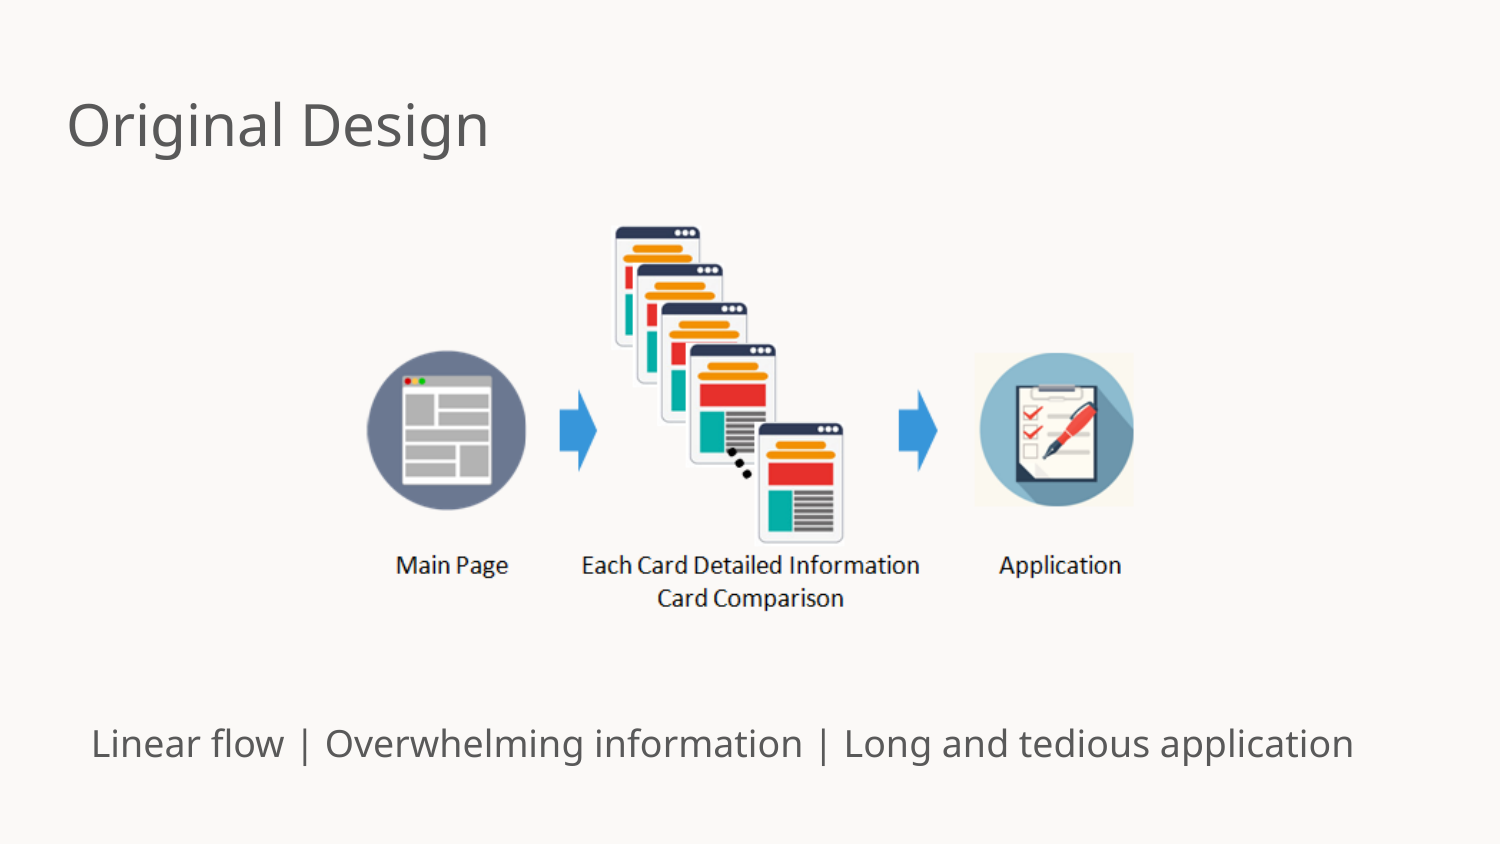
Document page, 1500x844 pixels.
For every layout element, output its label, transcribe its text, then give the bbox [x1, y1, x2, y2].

picture [359, 207, 1141, 637]
list Linear flow | Overwhelming information | Long and tedious application [15, 651, 1432, 812]
title Original Design [51, 72, 1449, 167]
